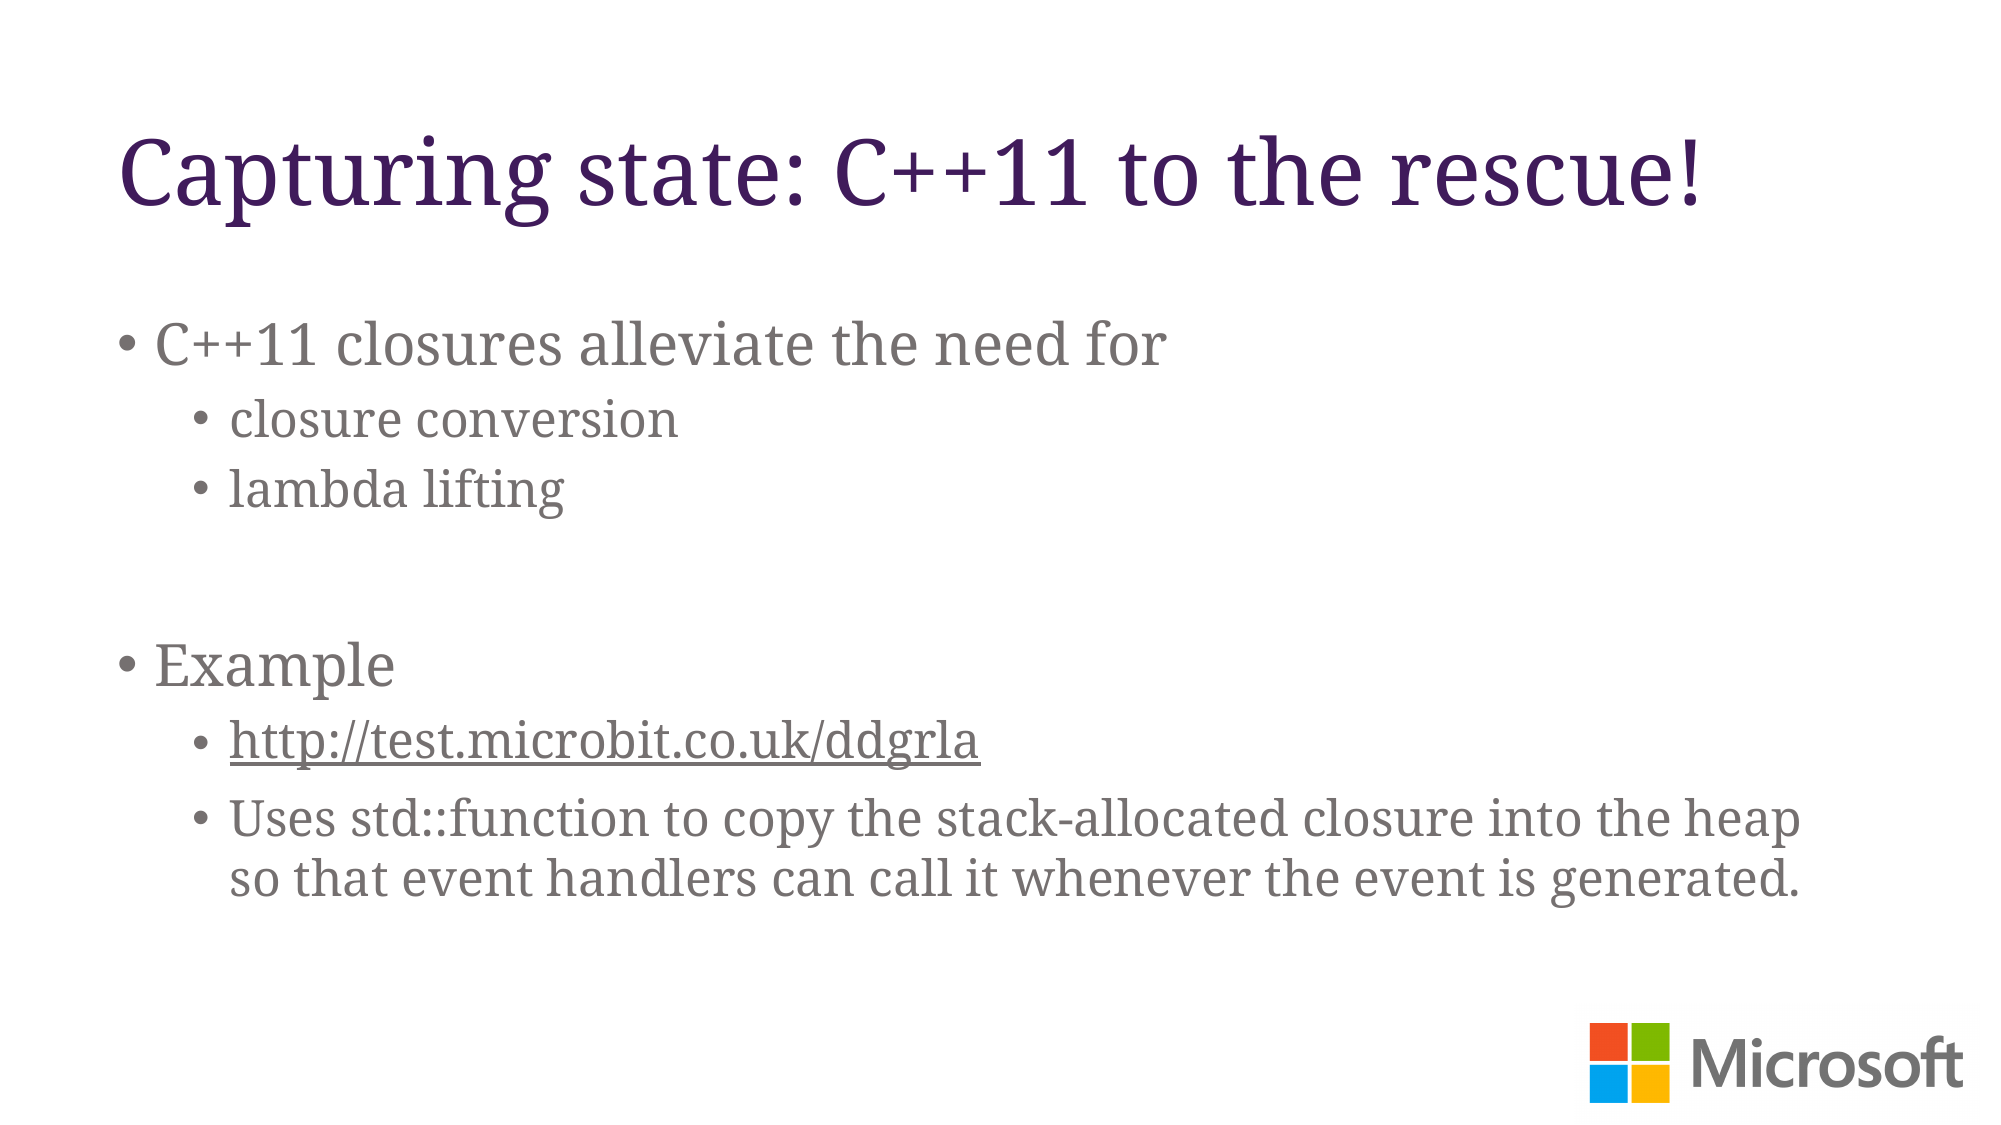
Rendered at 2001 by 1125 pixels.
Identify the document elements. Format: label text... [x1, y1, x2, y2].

title Capturing state: C++11 to the rescue! [102, 59, 1827, 278]
list C++11 closures alleviate the need for closure conversion lambda lifting Example http://test.microbit.co.uk/ddgrla Uses std::function to copy the stack-allocated closure into the heap so that event handlers can call it whenever the event is generated. [102, 299, 1827, 1014]
picture [1574, 1003, 1980, 1125]
